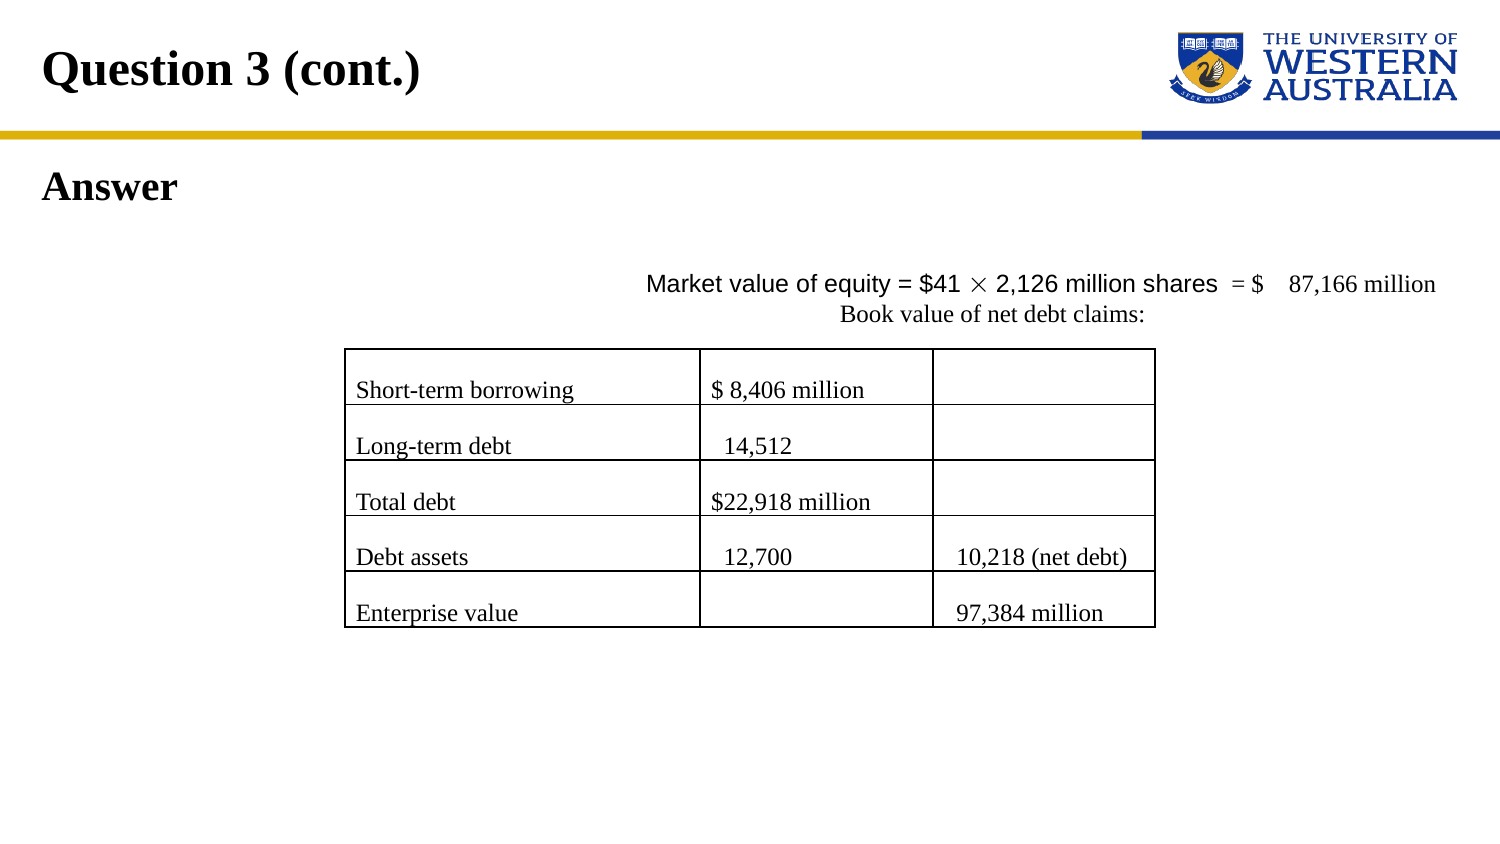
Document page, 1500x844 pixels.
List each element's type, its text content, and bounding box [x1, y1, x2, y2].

table_cell 97,384 million [934, 572, 1154, 626]
table_cell [701, 572, 932, 626]
picture [1169, 32, 1459, 104]
table_cell [934, 461, 1154, 515]
table_cell Debt assets [346, 516, 699, 570]
text_box Market value of equity = $41  2,126 million shares = $ 87,166 million Book value of net debt claims: [631, 260, 1452, 365]
table_header Short-term borrowing [346, 350, 699, 404]
list Answer [41, 164, 1459, 750]
table_cell Total debt [346, 461, 699, 515]
table_cell 10,218 (net debt) [934, 516, 1154, 570]
table_cell 12,700 [701, 516, 932, 570]
table_cell $22,918 million [701, 461, 932, 515]
table_header $ 8,406 million [701, 365, 932, 404]
table_cell 14,512 [701, 405, 932, 459]
table_header [934, 365, 1154, 404]
title Question 3 (cont.) [0, 32, 1111, 107]
table_cell Enterprise value [346, 572, 699, 626]
table_cell Long-term debt [346, 405, 699, 459]
table_cell [934, 405, 1154, 459]
picture [0, 120, 1500, 844]
